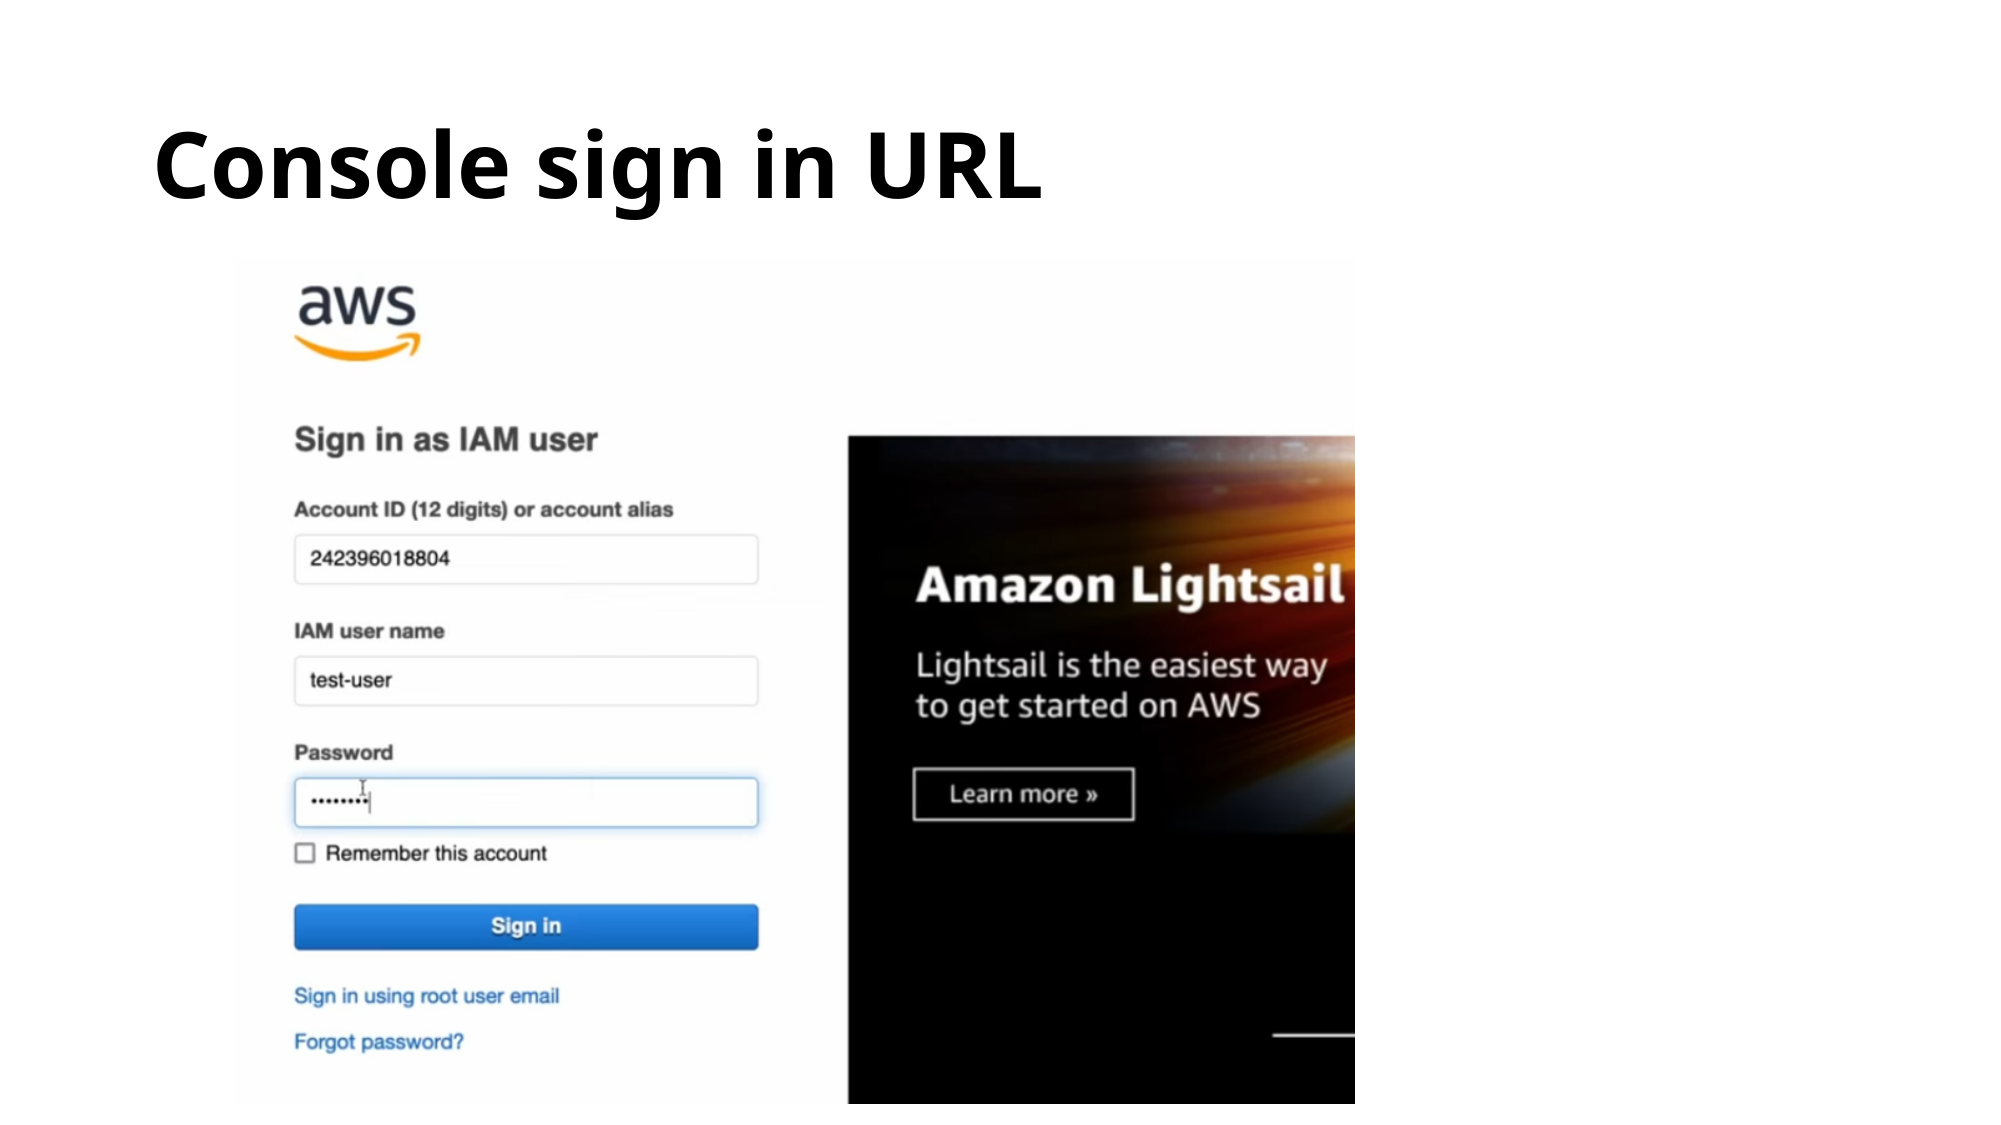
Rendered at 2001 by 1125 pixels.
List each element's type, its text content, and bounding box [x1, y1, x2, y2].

picture [234, 258, 1355, 1104]
title Console sign in URL [137, 59, 1863, 278]
